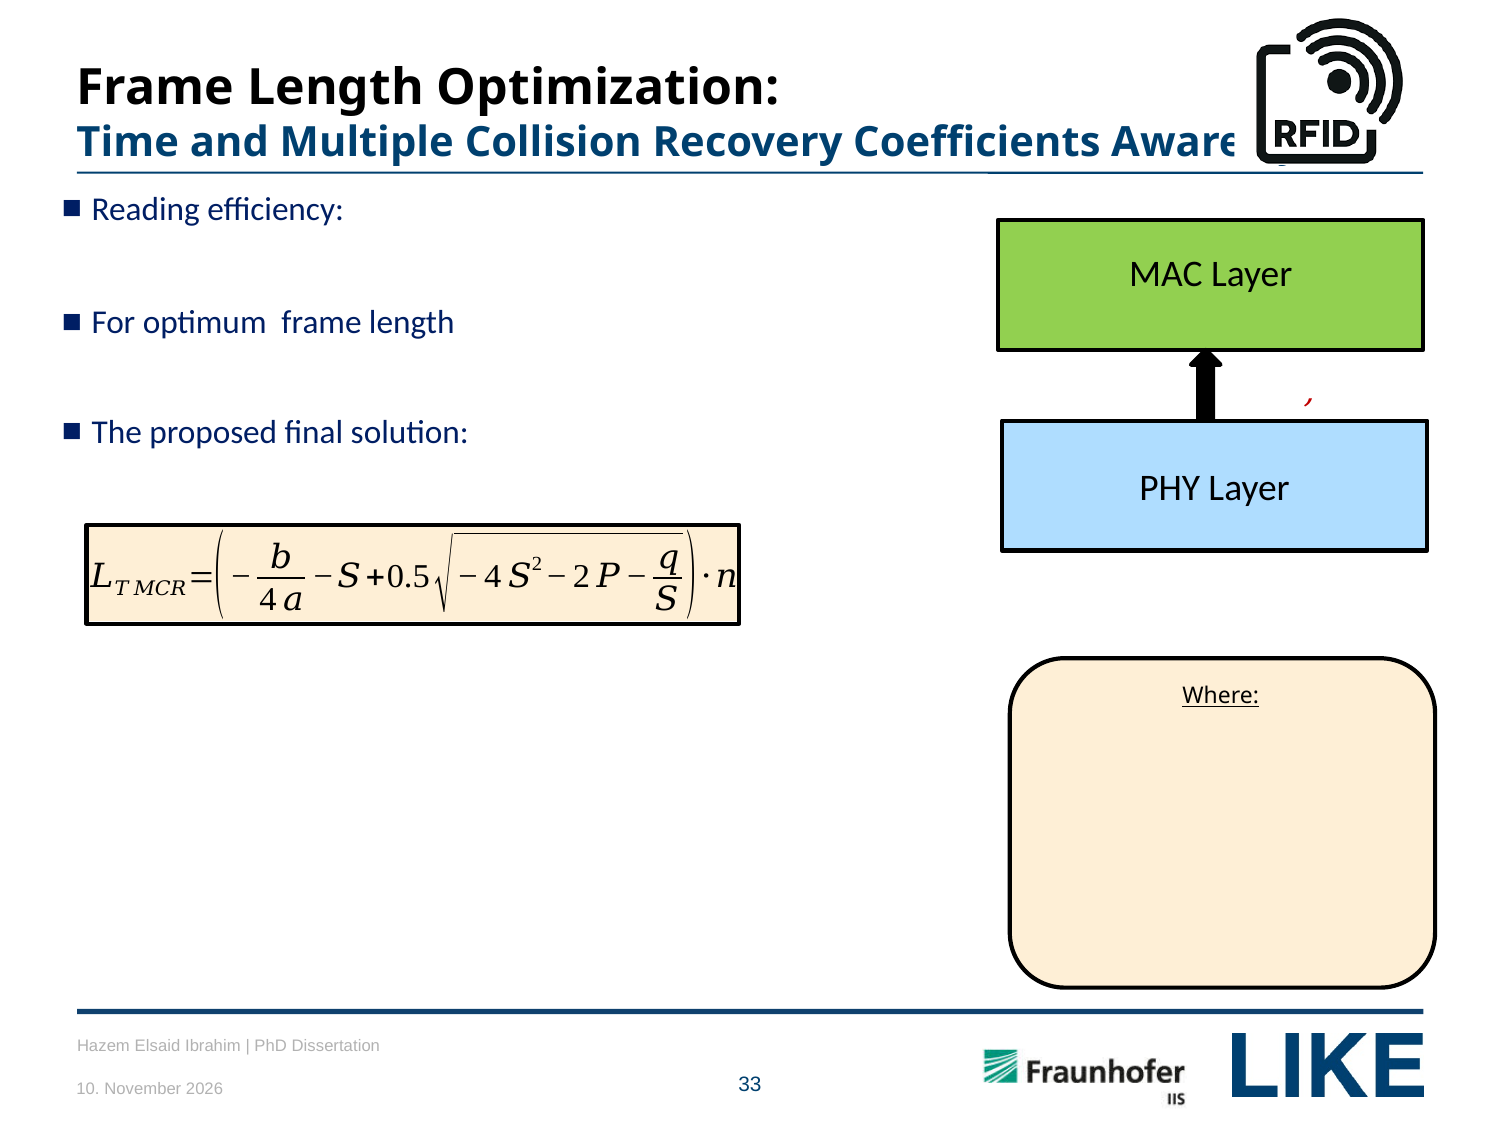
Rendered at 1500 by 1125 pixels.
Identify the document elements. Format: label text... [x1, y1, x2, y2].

title Frame Length Optimization: Time and Multiple Collision Recovery Coefficients Aware System [76, 54, 1229, 166]
picture [1232, 1033, 1424, 1097]
text_box [47, 172, 1453, 1024]
text_box [1189, 347, 1223, 423]
footer Hazem Elsaid Ibrahim | PhD Dissertation [77, 1035, 552, 1056]
picture [1234, 16, 1424, 166]
picture [974, 1022, 1193, 1116]
text_box [1007, 656, 1438, 990]
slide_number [76, 1077, 427, 1099]
text_box PHY Layer [1000, 419, 1429, 553]
